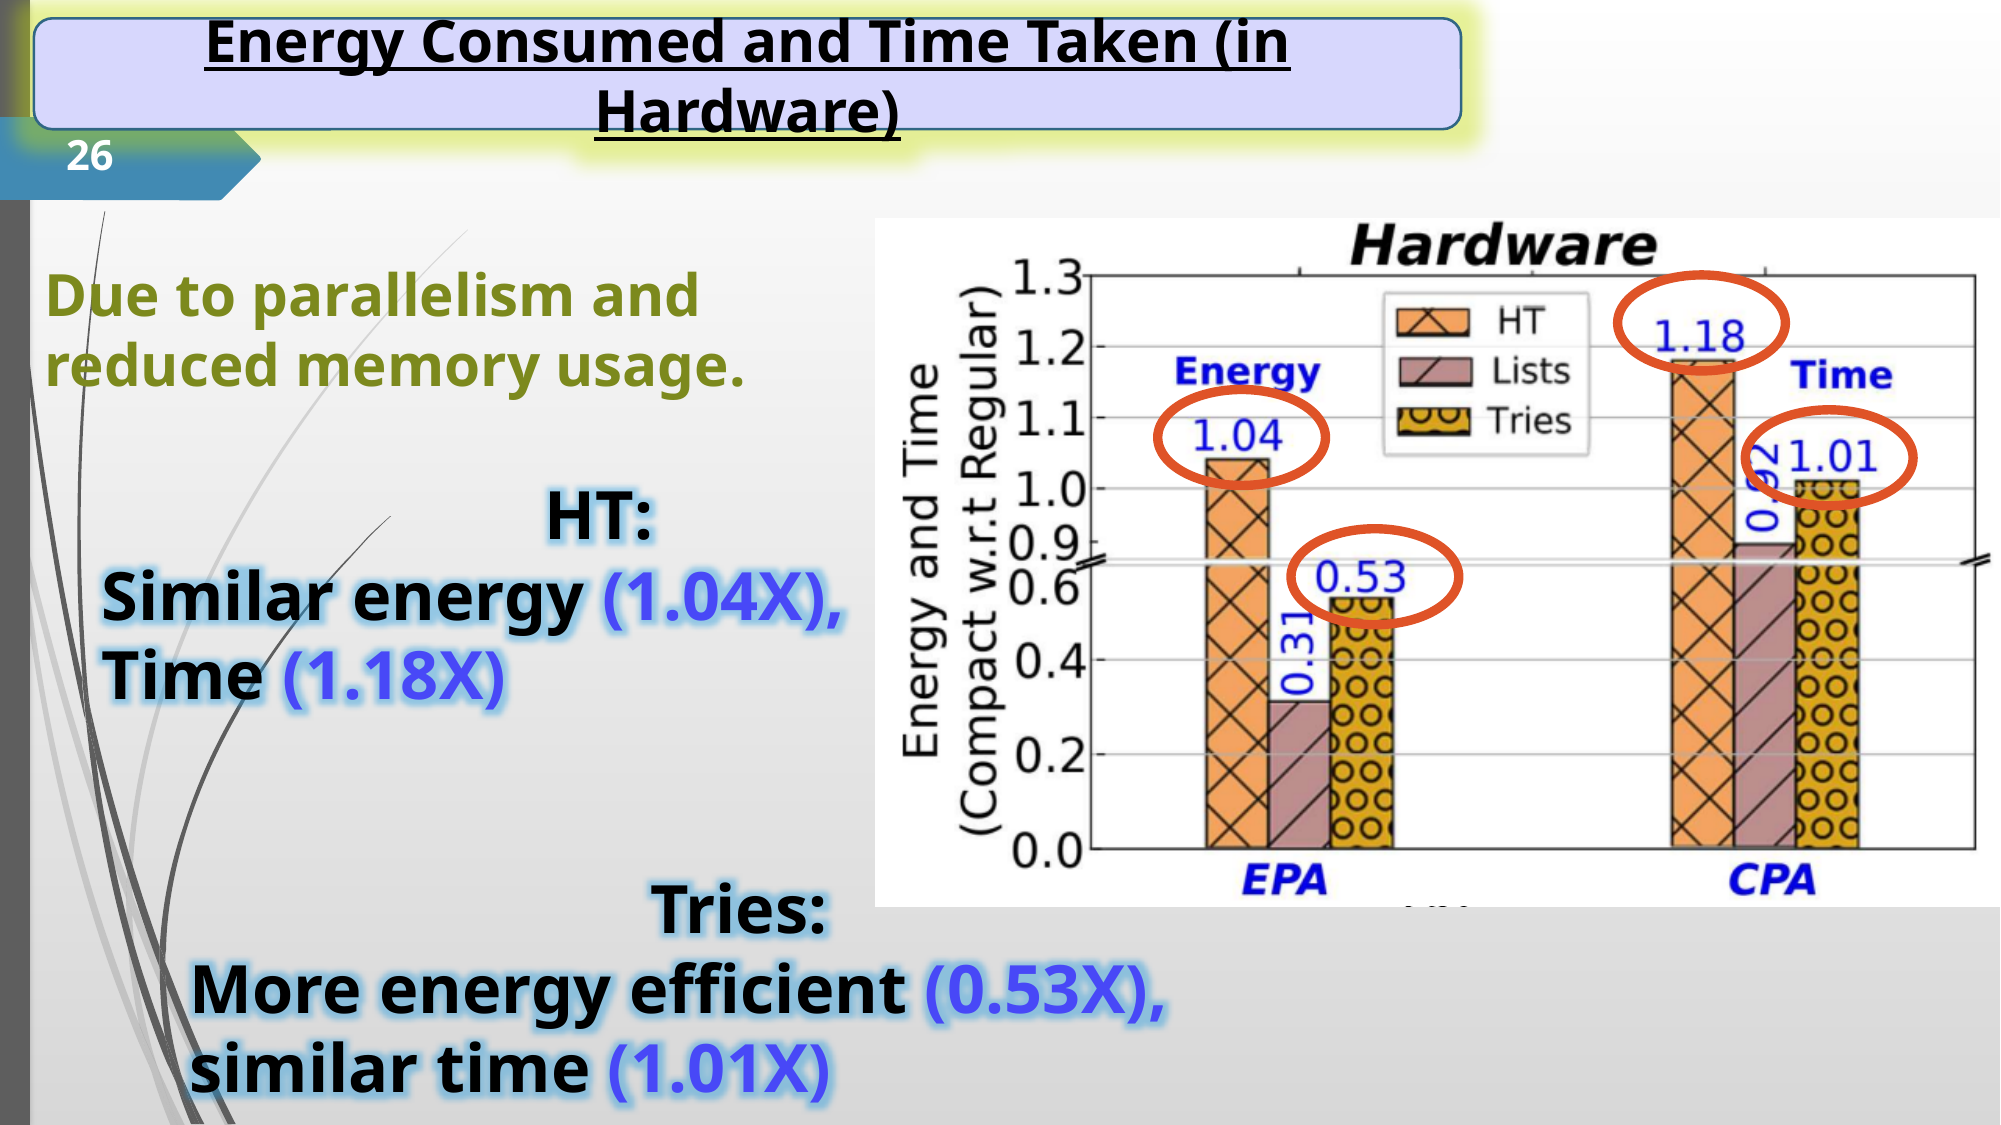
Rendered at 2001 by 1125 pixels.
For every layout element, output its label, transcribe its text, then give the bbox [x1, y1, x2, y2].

text_box Due to parallelism and reduced memory usage. [29, 250, 869, 406]
text_box HT: Similar energy (1.04X), Time (1.18X) [86, 465, 869, 721]
picture [874, 218, 2000, 907]
text_box Energy Consumed and Time Taken (in Hardware) [32, 17, 1463, 131]
text_box Tries: More energy efficient (0.53X), similar time (1.01X) [174, 859, 1321, 1114]
text_box 26 [0, 94, 130, 221]
